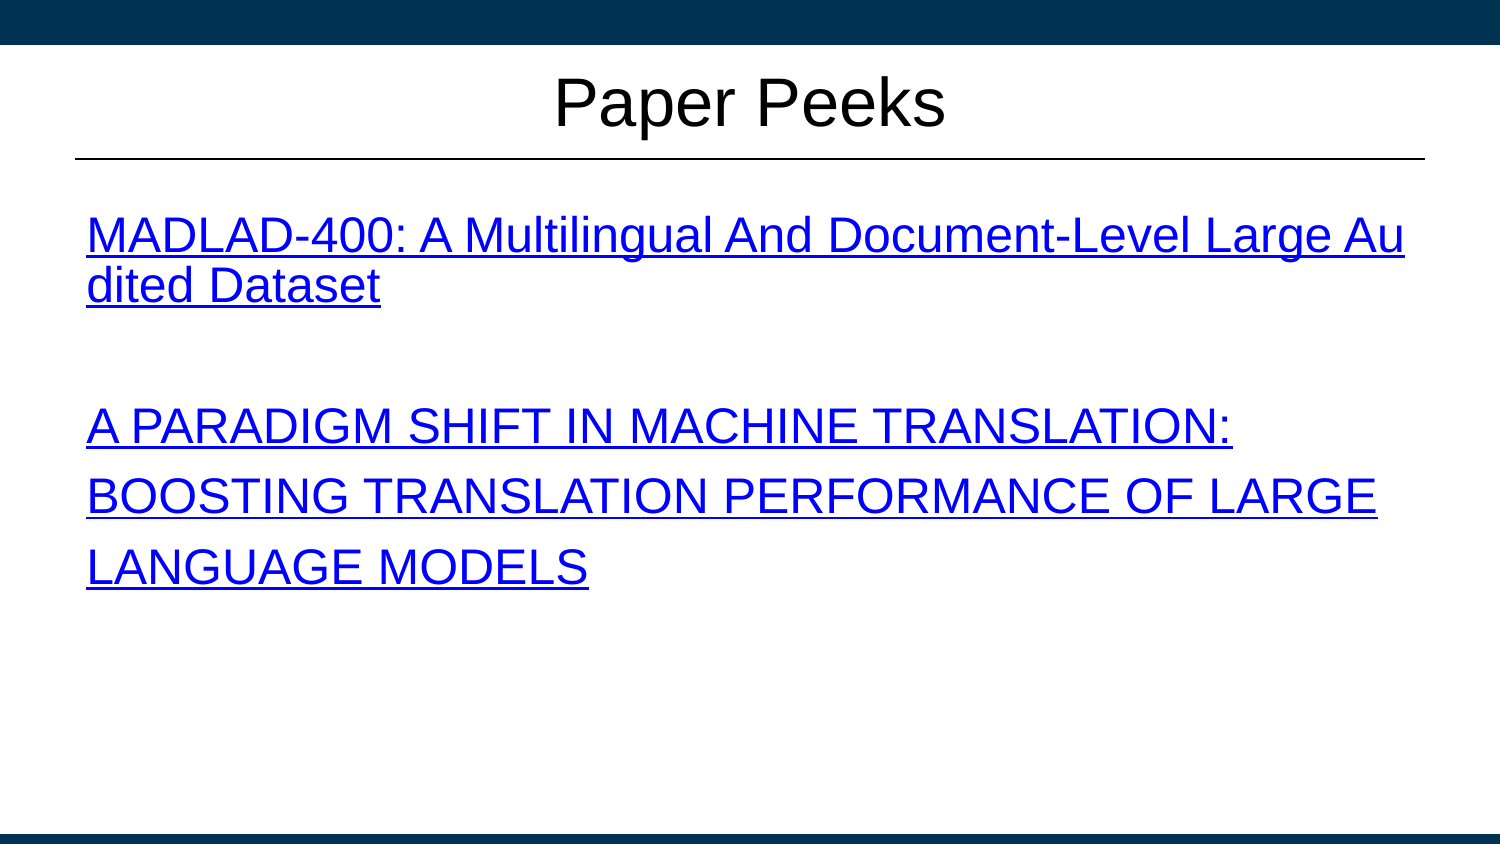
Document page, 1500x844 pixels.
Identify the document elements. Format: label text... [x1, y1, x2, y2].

list MADLAD-400: A Multilingual And Document-Level Large Audited Dataset A PARADIGM SHIFT IN MACHINE TRANSLATION: BOOSTING TRANSLATION PERFORMANCE OF LARGE LANGUAGE MODELS [75, 196, 1425, 754]
title Paper Peeks [75, 28, 1425, 169]
